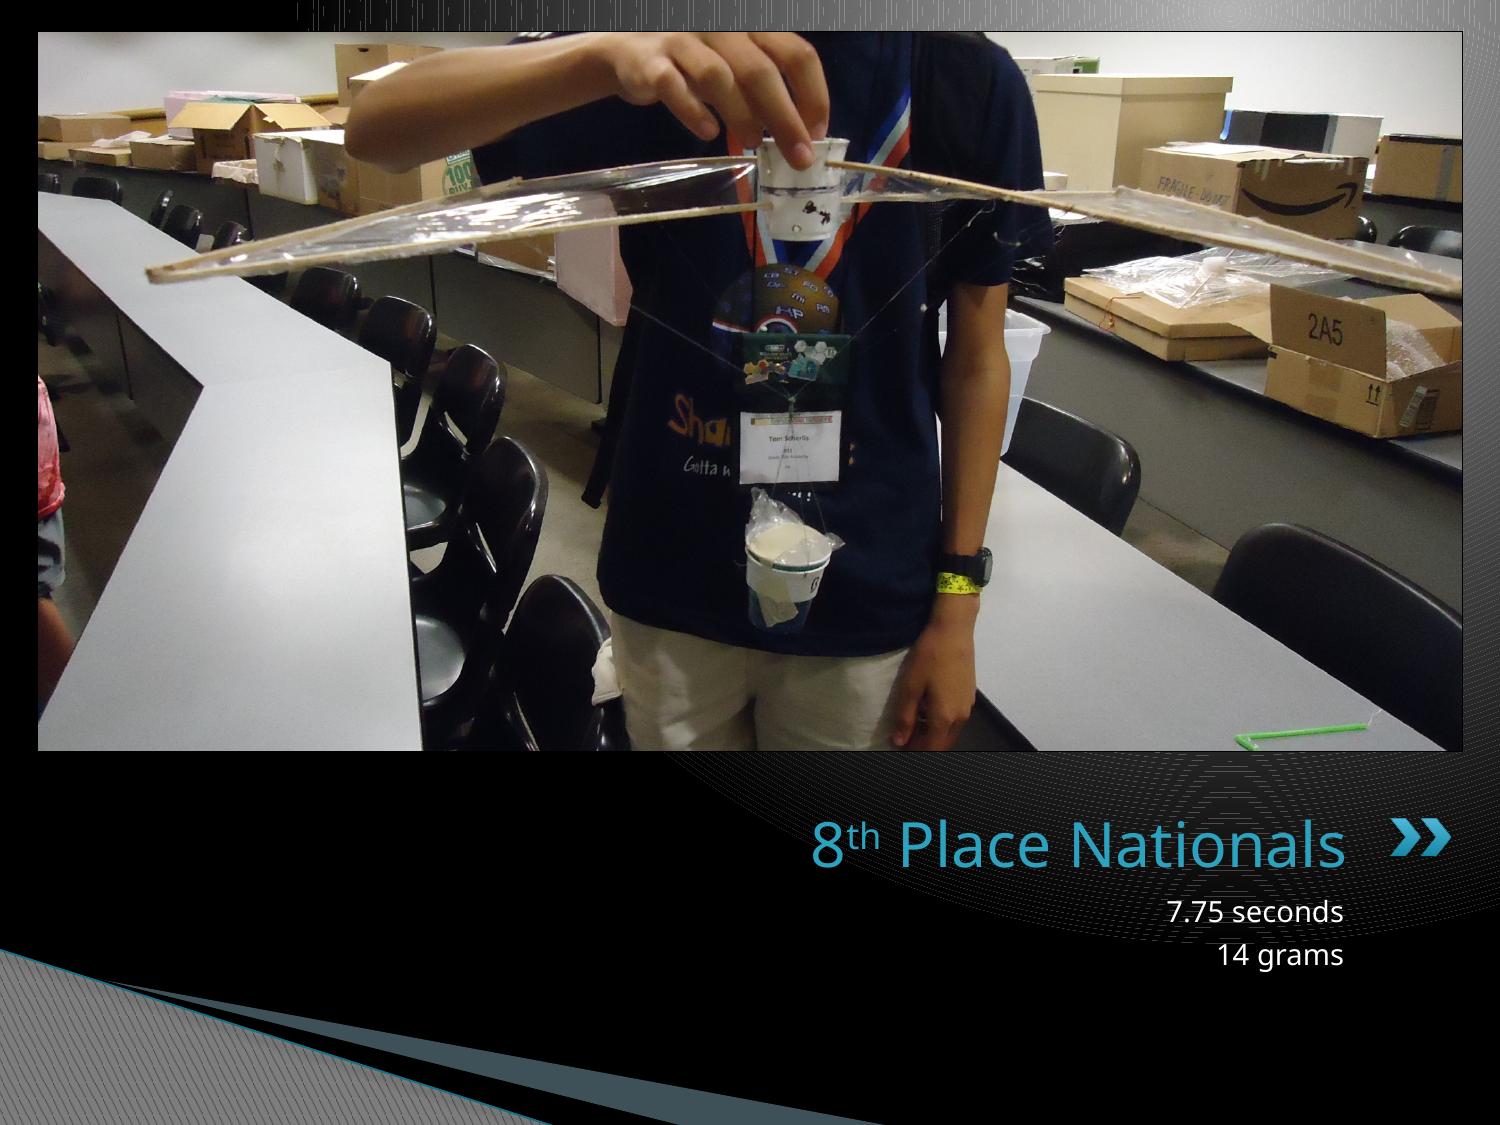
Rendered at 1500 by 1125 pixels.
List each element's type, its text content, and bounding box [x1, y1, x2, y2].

list 7.75 seconds 14 grams [187, 892, 1363, 1000]
picture [37, 30, 1463, 752]
title 8th Place Nationals [37, 798, 1363, 891]
picture [0, 952, 543, 1125]
